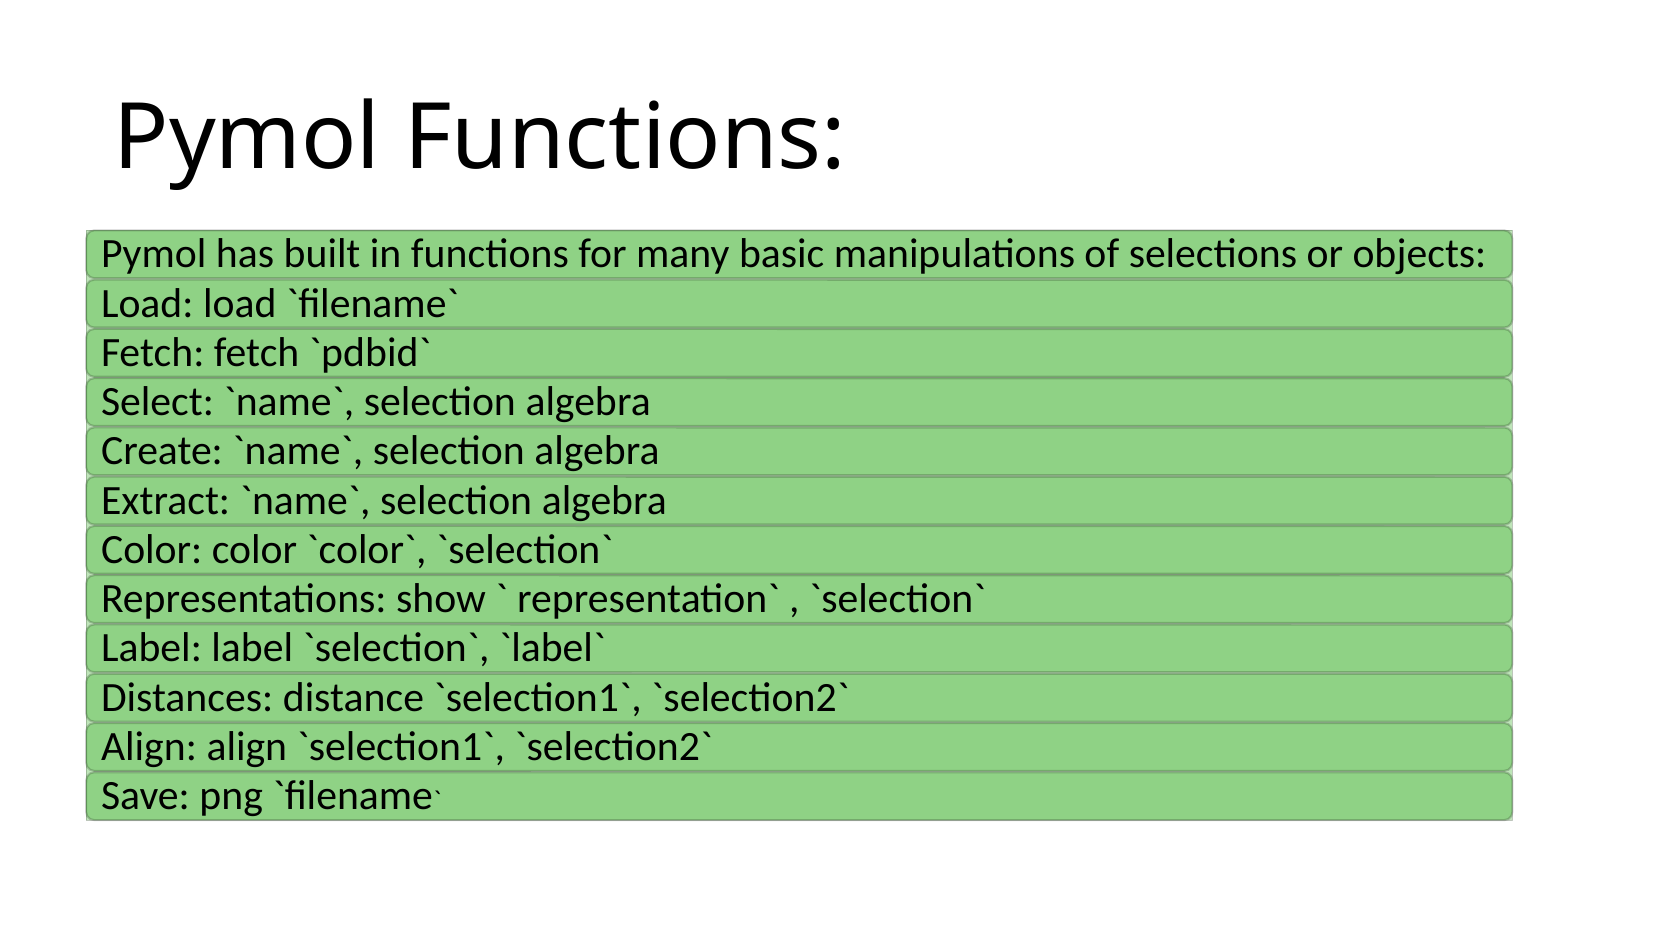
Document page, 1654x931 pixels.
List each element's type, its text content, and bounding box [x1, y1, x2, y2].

title Pymol Functions: [113, 49, 1540, 230]
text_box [86, 230, 1513, 821]
